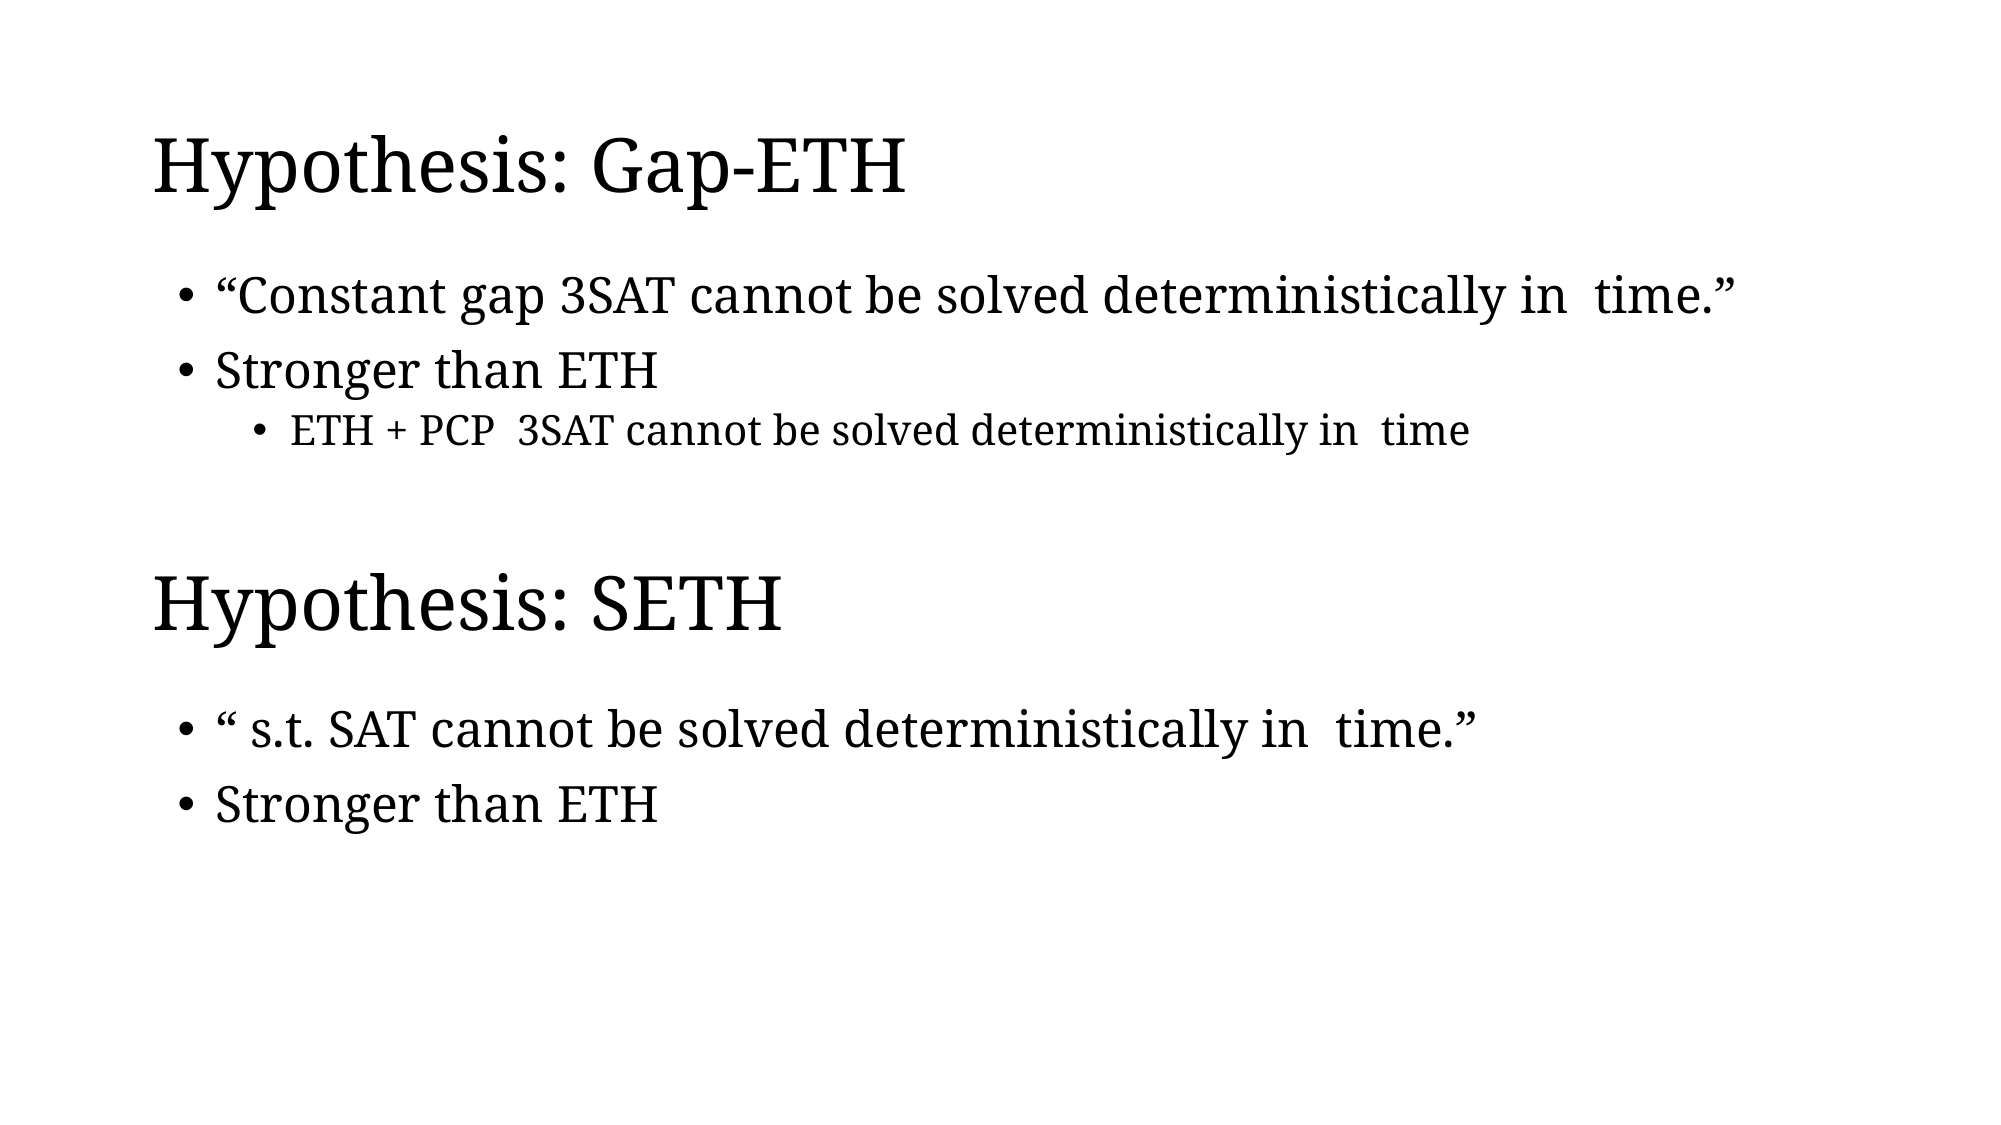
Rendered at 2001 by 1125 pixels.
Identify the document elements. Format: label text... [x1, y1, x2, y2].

title Hypothesis: Gap-ETH [137, 59, 1863, 278]
text_box Hypothesis: SETH [137, 497, 1863, 715]
